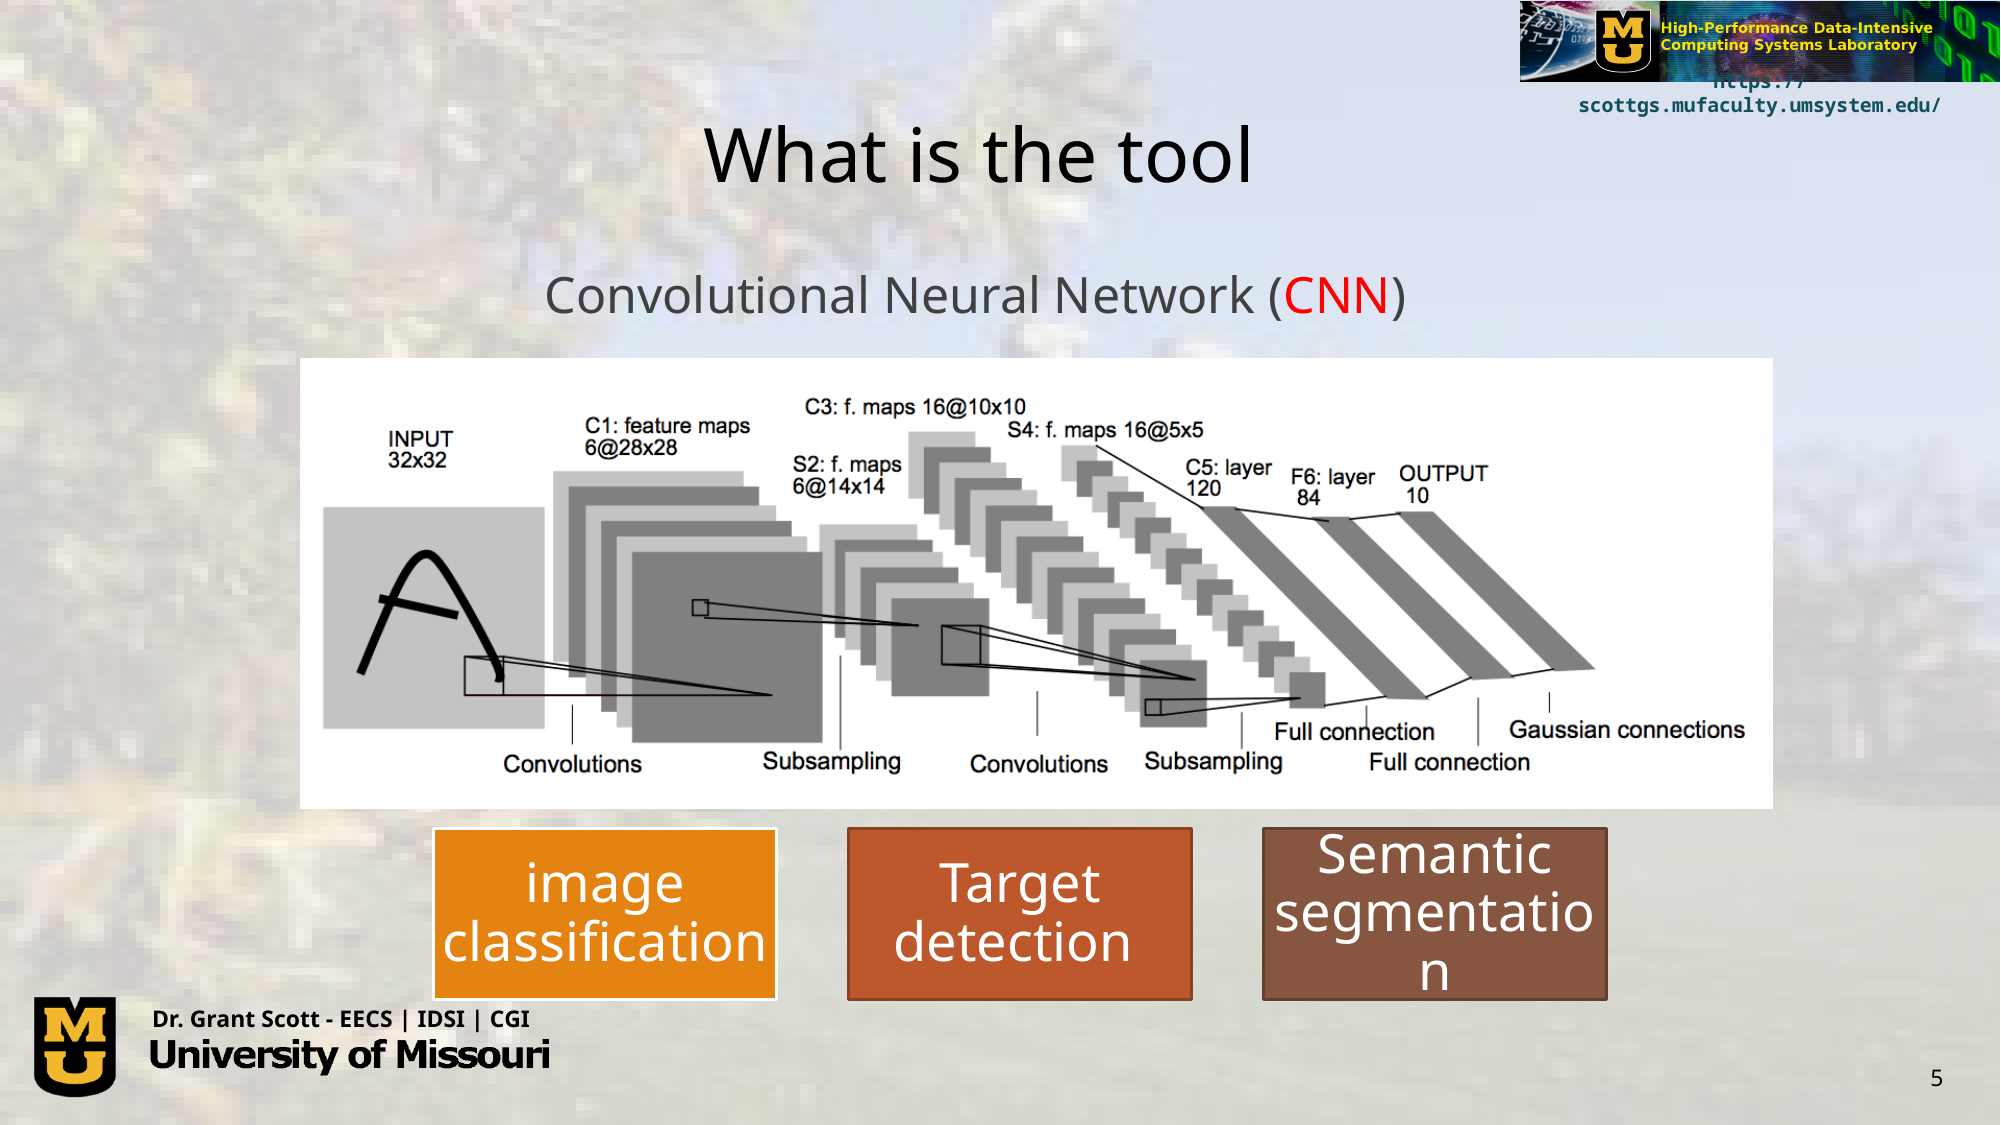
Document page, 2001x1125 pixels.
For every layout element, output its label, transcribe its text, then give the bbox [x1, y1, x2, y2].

text_box image classification [432, 827, 778, 1001]
slide_number 5 [1846, 1049, 1959, 1110]
text_box Semantic segmentation [1262, 827, 1608, 1001]
picture [6, 971, 579, 1121]
text_box Target detection [847, 827, 1193, 1001]
picture [299, 357, 1774, 809]
title What is the tool [111, 99, 1847, 317]
picture [1977, 73, 2000, 82]
picture [1520, 1, 2000, 82]
footer Dr. Grant Scott - EECS | IDSI | CGI [137, 991, 562, 1050]
list Convolutional Neural Network (CNN) [107, 255, 1843, 363]
